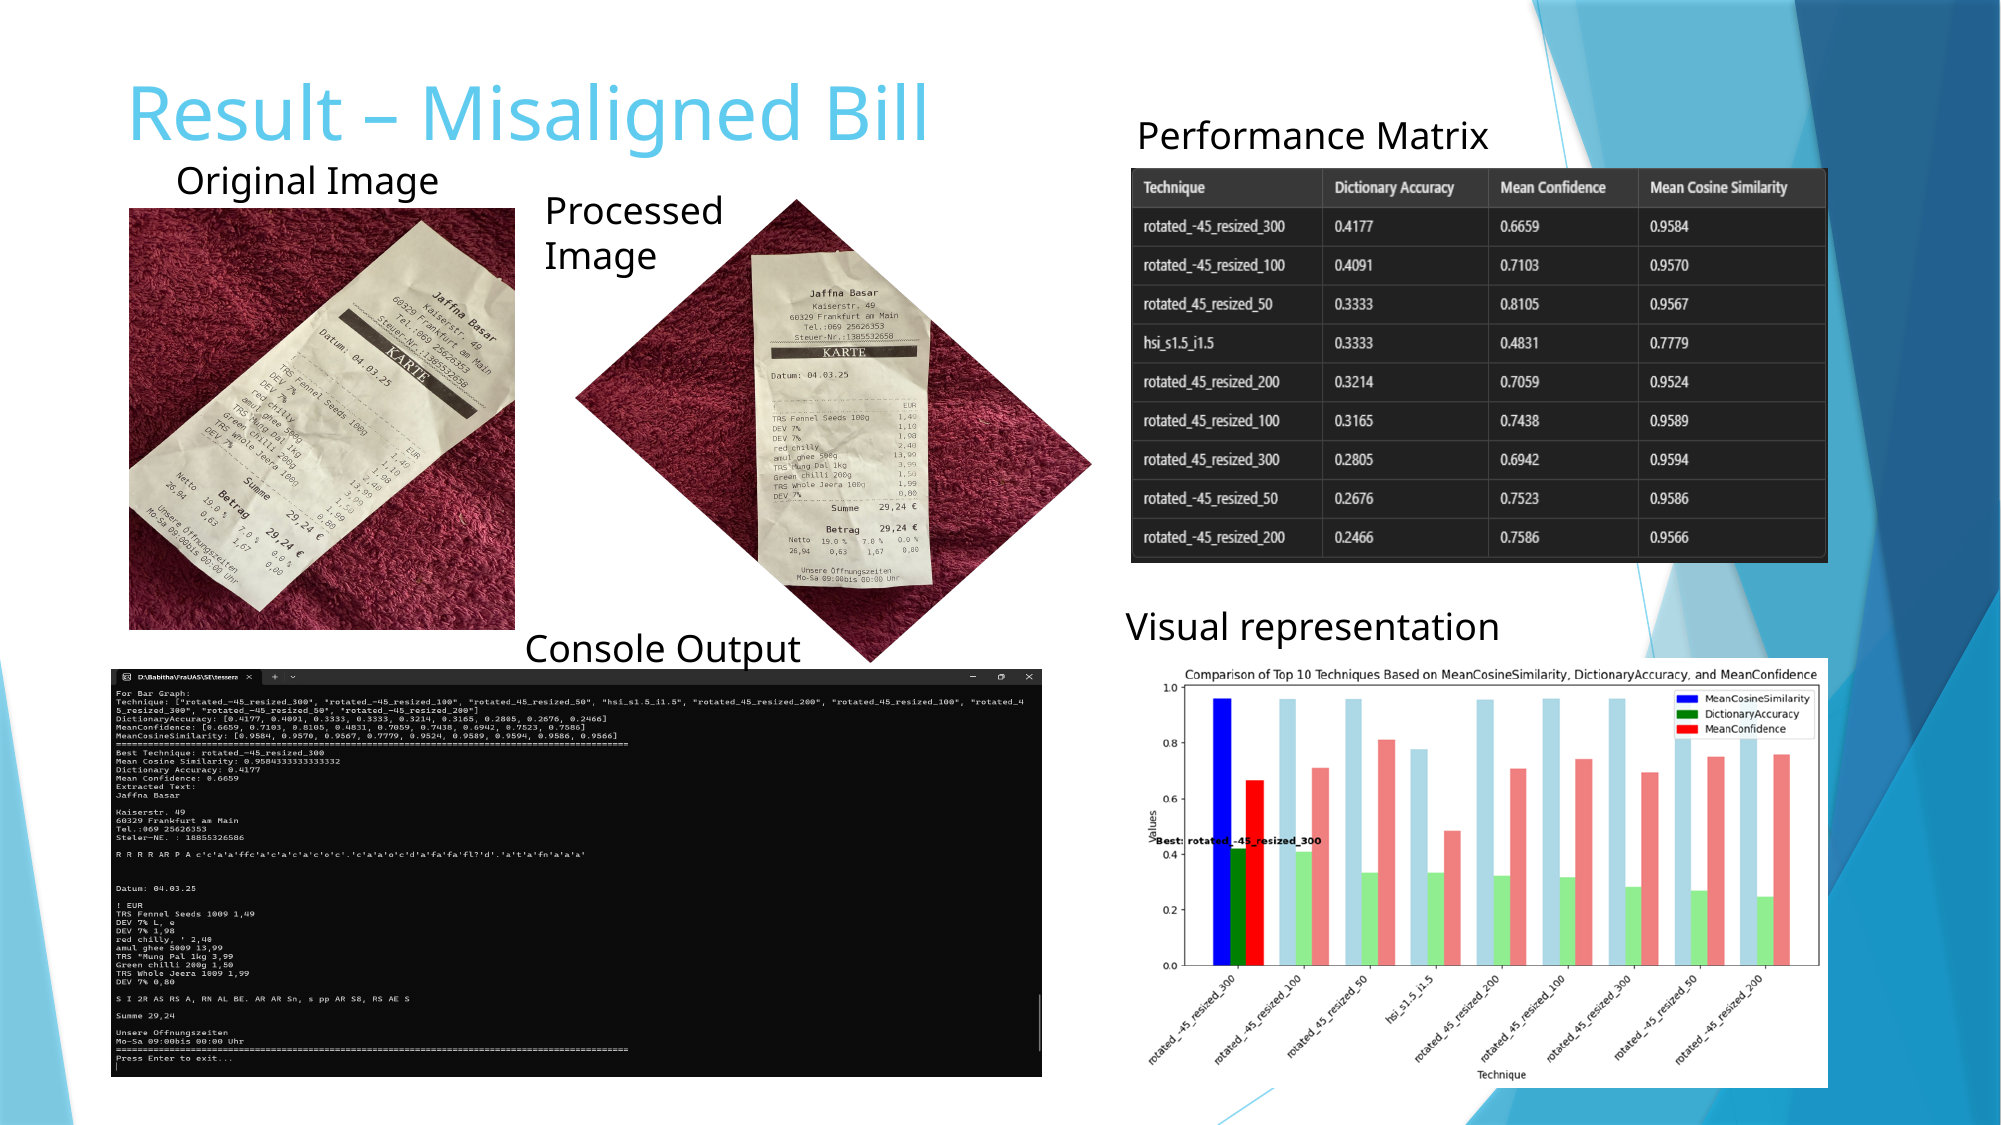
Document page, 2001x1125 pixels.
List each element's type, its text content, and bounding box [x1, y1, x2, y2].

text_box Console Output [509, 618, 569, 668]
text_box Original Image [161, 149, 455, 207]
text_box Processed Image [529, 179, 749, 285]
title Result – Misaligned Bill [111, 57, 1522, 180]
picture [574, 199, 1093, 664]
picture [1131, 658, 1829, 1089]
picture [110, 669, 1043, 1078]
picture [1131, 168, 1829, 563]
picture [128, 207, 515, 630]
text_box Visual representation [1110, 595, 1516, 656]
text_box Performance Matrix [1122, 104, 1505, 165]
